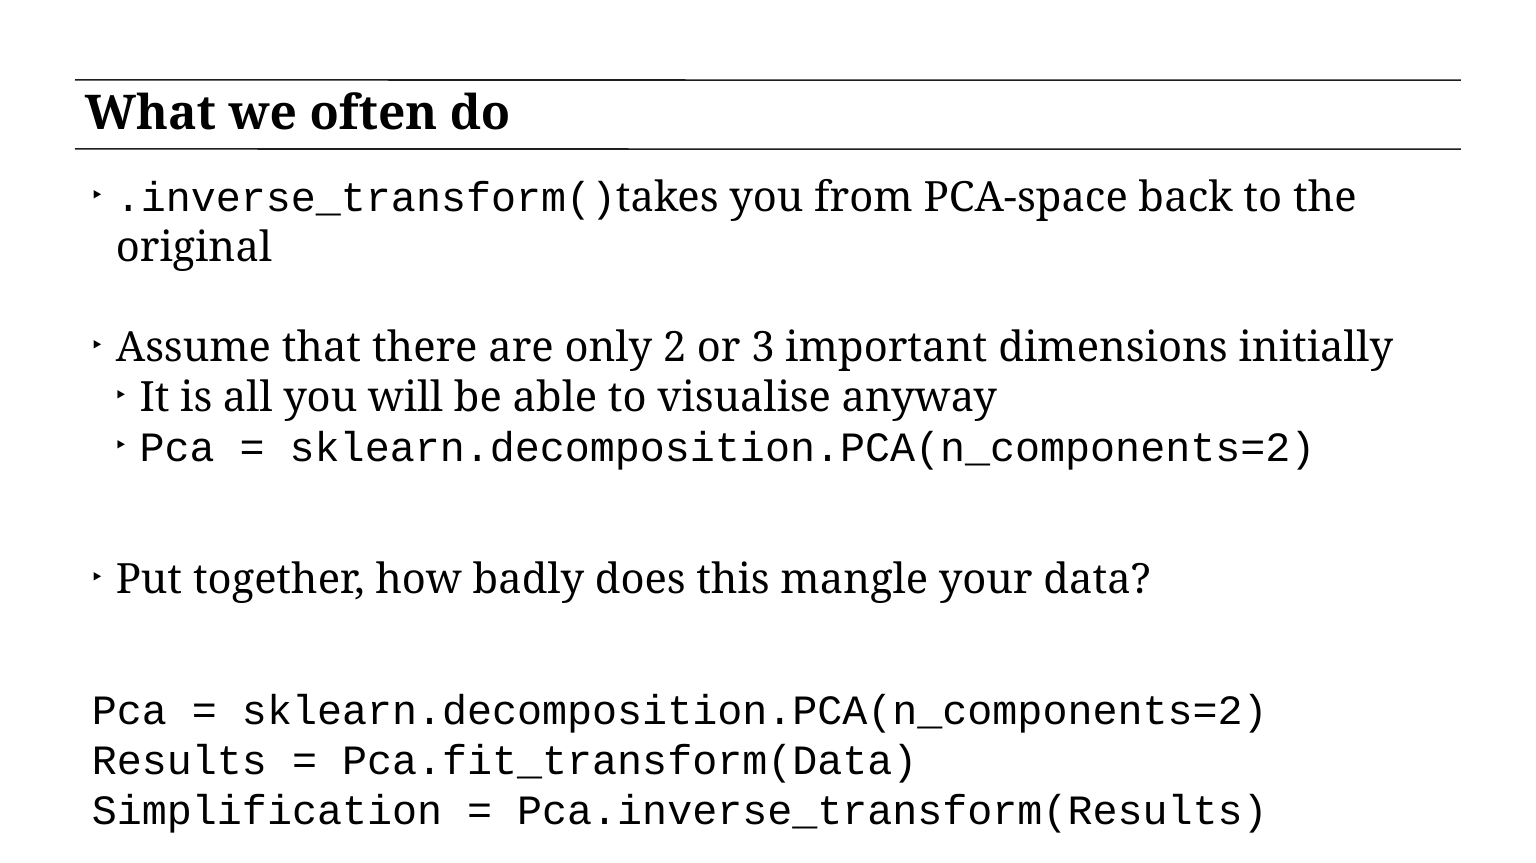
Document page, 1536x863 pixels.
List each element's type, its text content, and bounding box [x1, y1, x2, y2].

title What we often do [76, 82, 1369, 160]
list .inverse_transform()takes you from PCA-space back to the original Assume that there are only 2 or 3 important dimensions initially It is all you will be able to visualise anyway Pca = sklearn.decomposition.PCA(n_components=2) Put together, how badly does this mangle your data? Pca = sklearn.decomposition.PCA(n_components=2) Results = Pca.fit_transform(Data) Simplification = Pca.inverse_transform(Results) [76, 160, 1460, 823]
